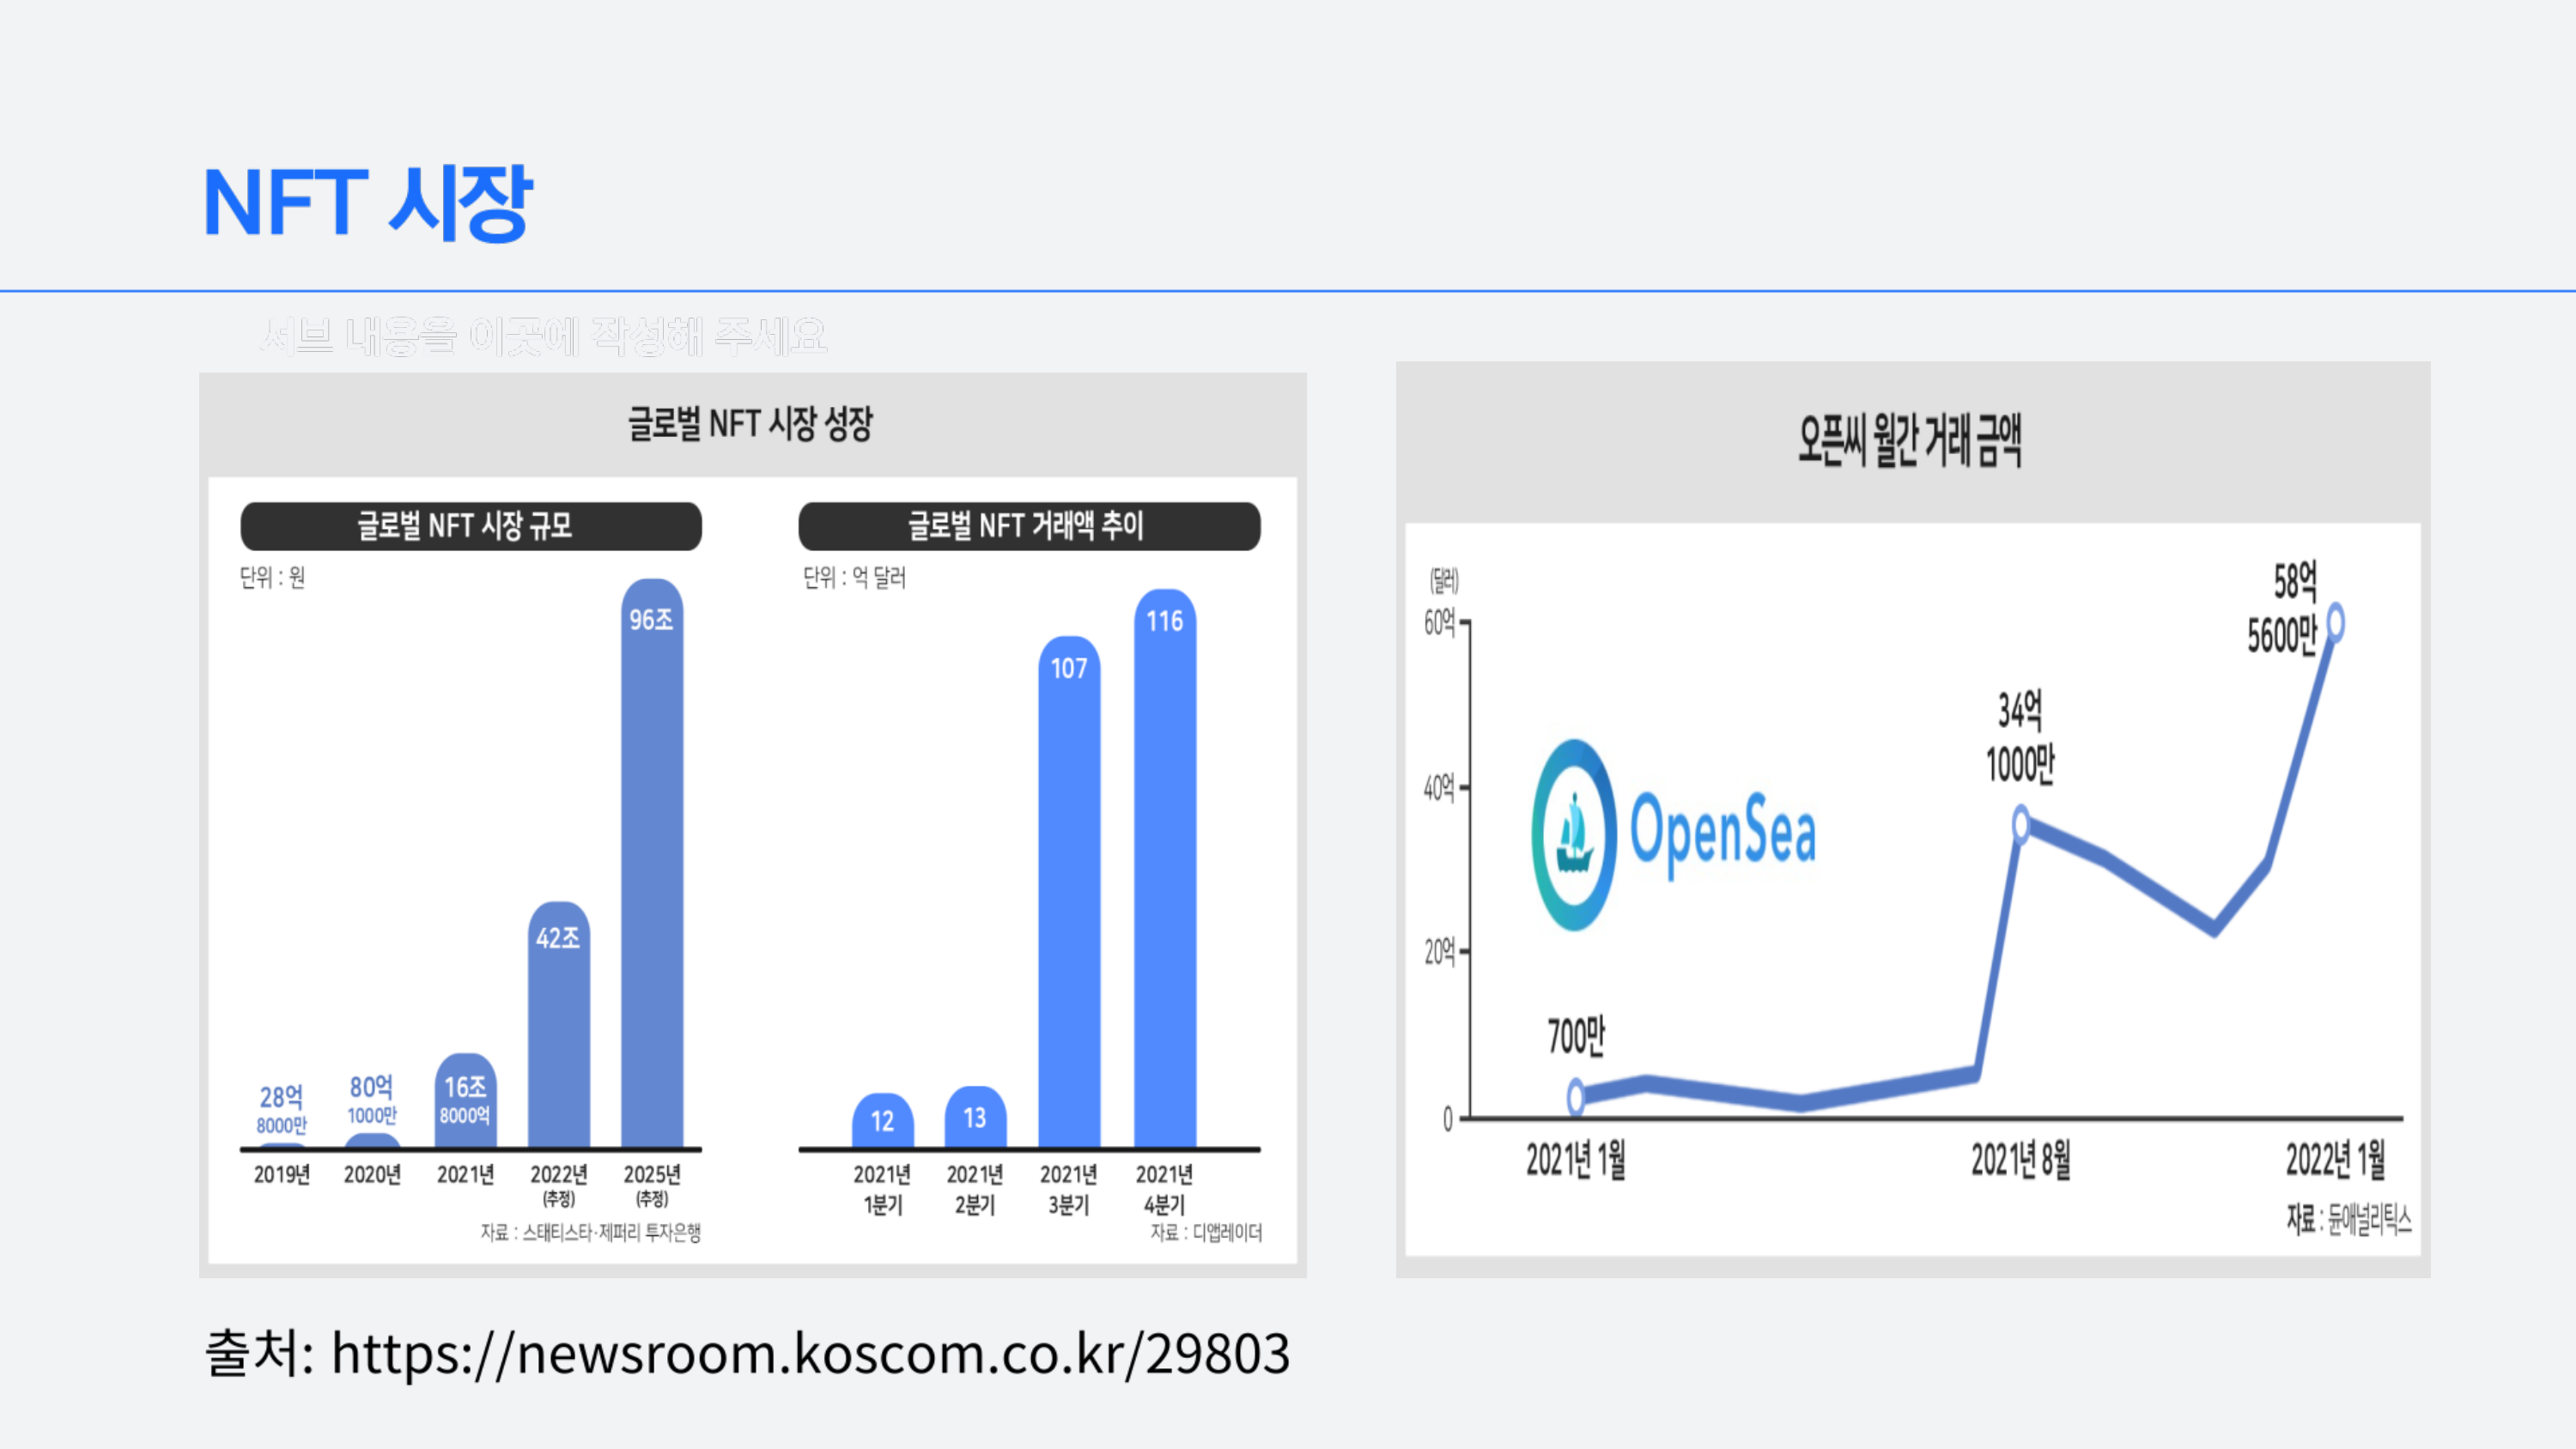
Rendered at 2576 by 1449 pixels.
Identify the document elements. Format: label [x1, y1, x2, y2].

picture [252, 304, 848, 373]
text_box [0, 289, 2576, 293]
picture [186, 132, 571, 289]
text_box [199, 373, 1309, 1279]
picture [191, 1307, 1310, 1410]
text_box [1396, 361, 2432, 1279]
